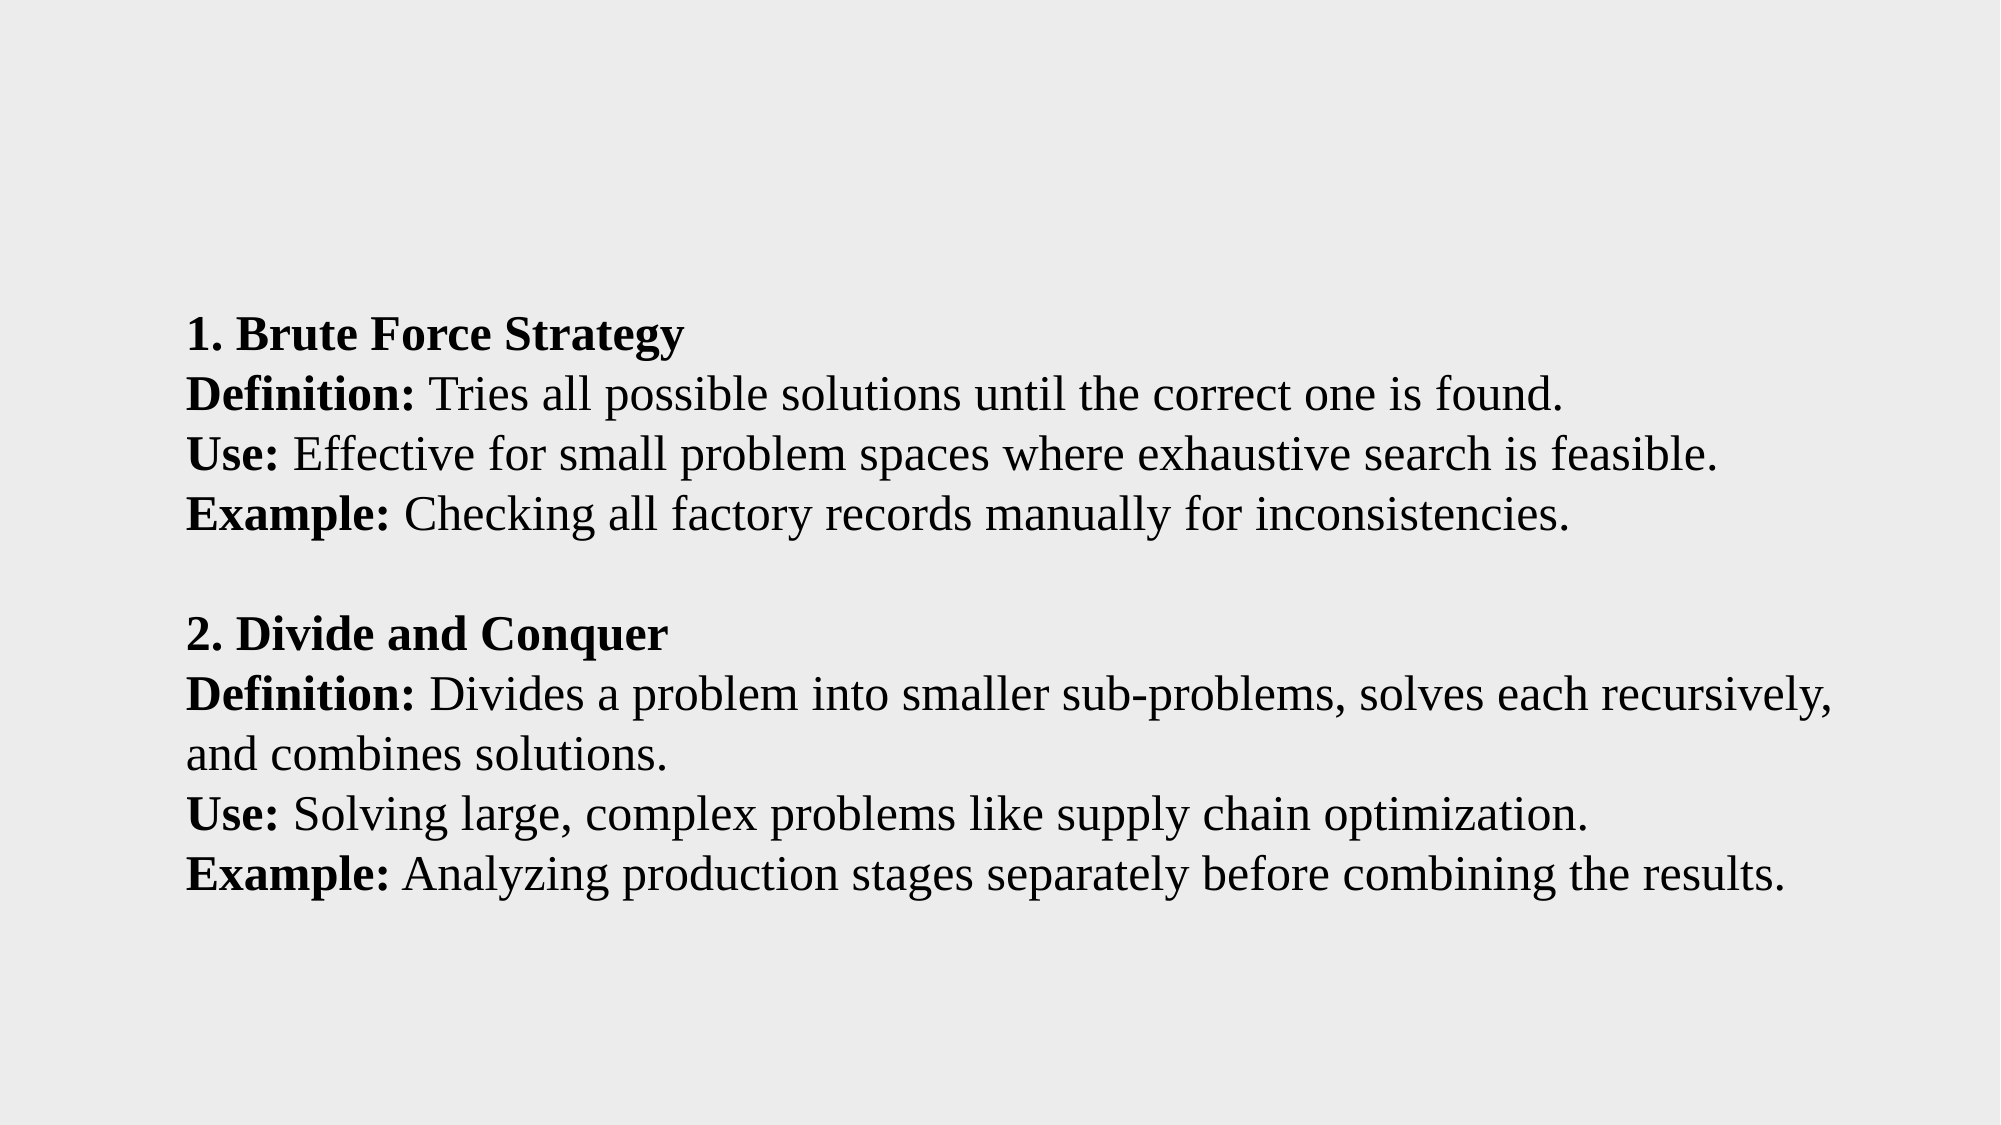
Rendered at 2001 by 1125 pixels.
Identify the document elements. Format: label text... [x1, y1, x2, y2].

text_box 1. Brute Force Strategy Definition: Tries all possible solutions until the correct one is found. Use: Effective for small problem spaces where exhaustive search is feasible. Example: Checking all factory records manually for inconsistencies. 2. Divide and Conquer Definition: Divides a problem into smaller sub-problems, solves each recursively, and combines solutions. Use: Solving large, complex problems like supply chain optimization. Example: Analyzing production stages separately before combining the results. [171, 292, 1859, 908]
